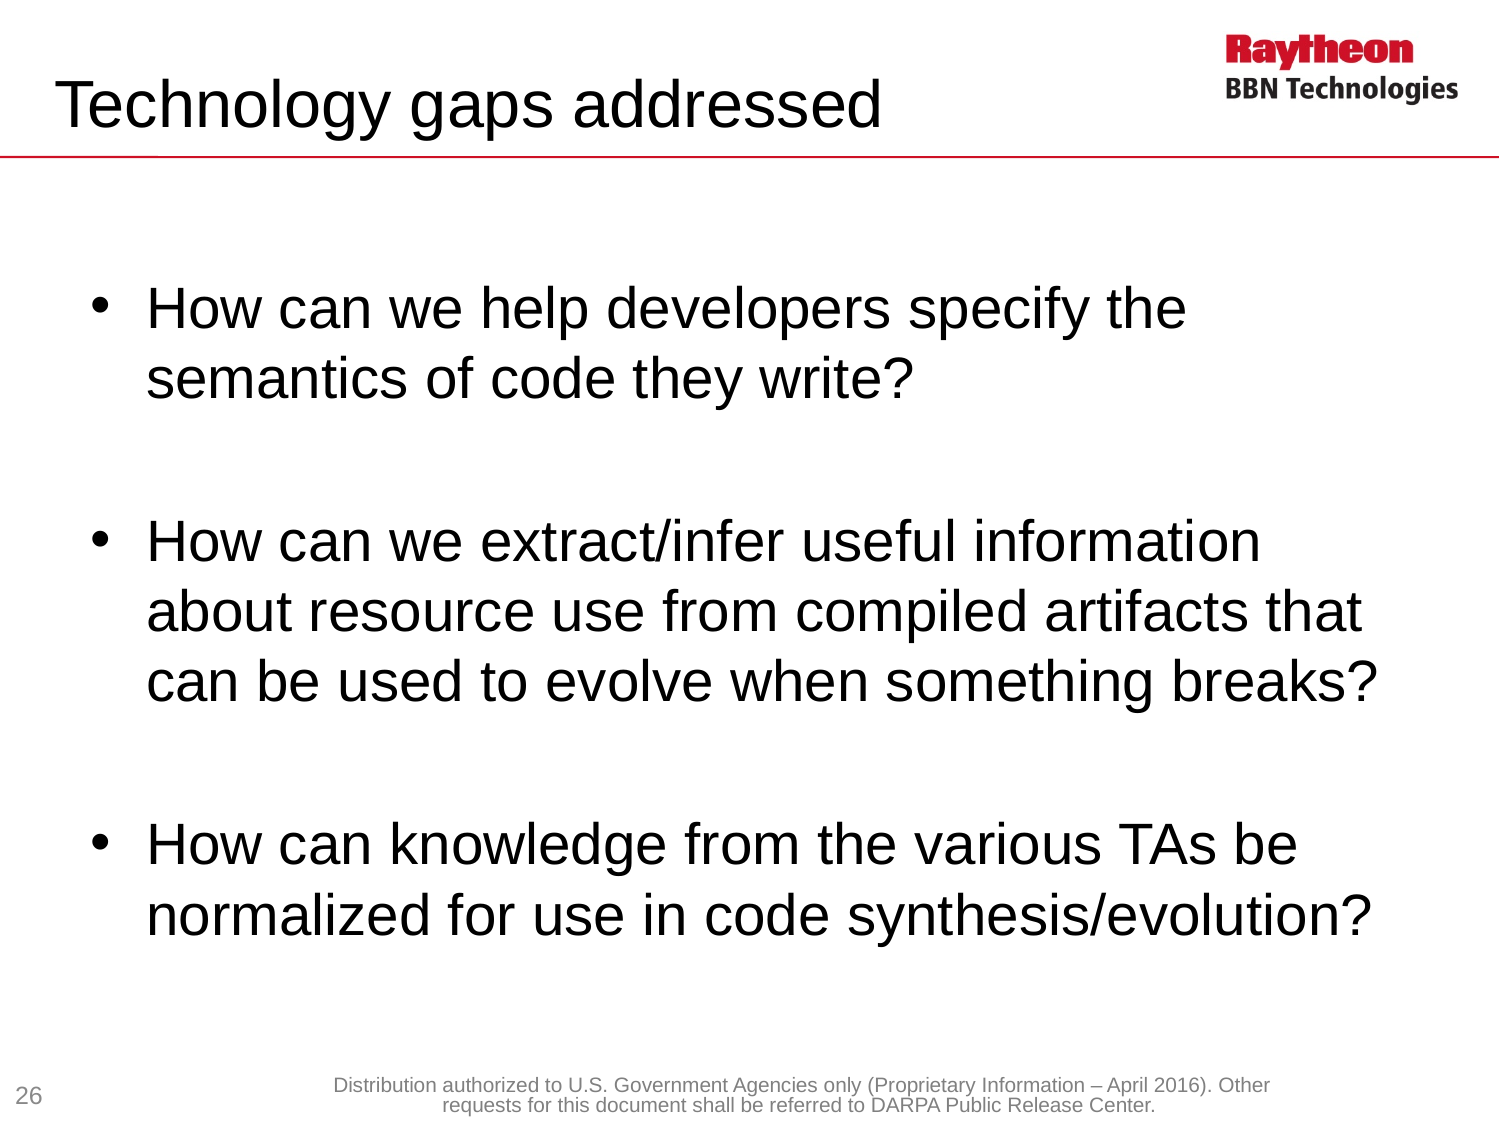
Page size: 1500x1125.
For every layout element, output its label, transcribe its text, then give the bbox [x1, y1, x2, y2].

title Technology gaps addressed [39, 44, 1390, 158]
list How can we help developers specify the semantics of code they write? How can we extract/infer useful information about resource use from compiled artifacts that can be used to evolve when something breaks? How can knowledge from the various TAs be normalized for use in code synthesis/evolution? [74, 262, 1426, 1006]
slide_number 26 [0, 1065, 208, 1125]
picture [1222, 31, 1460, 108]
